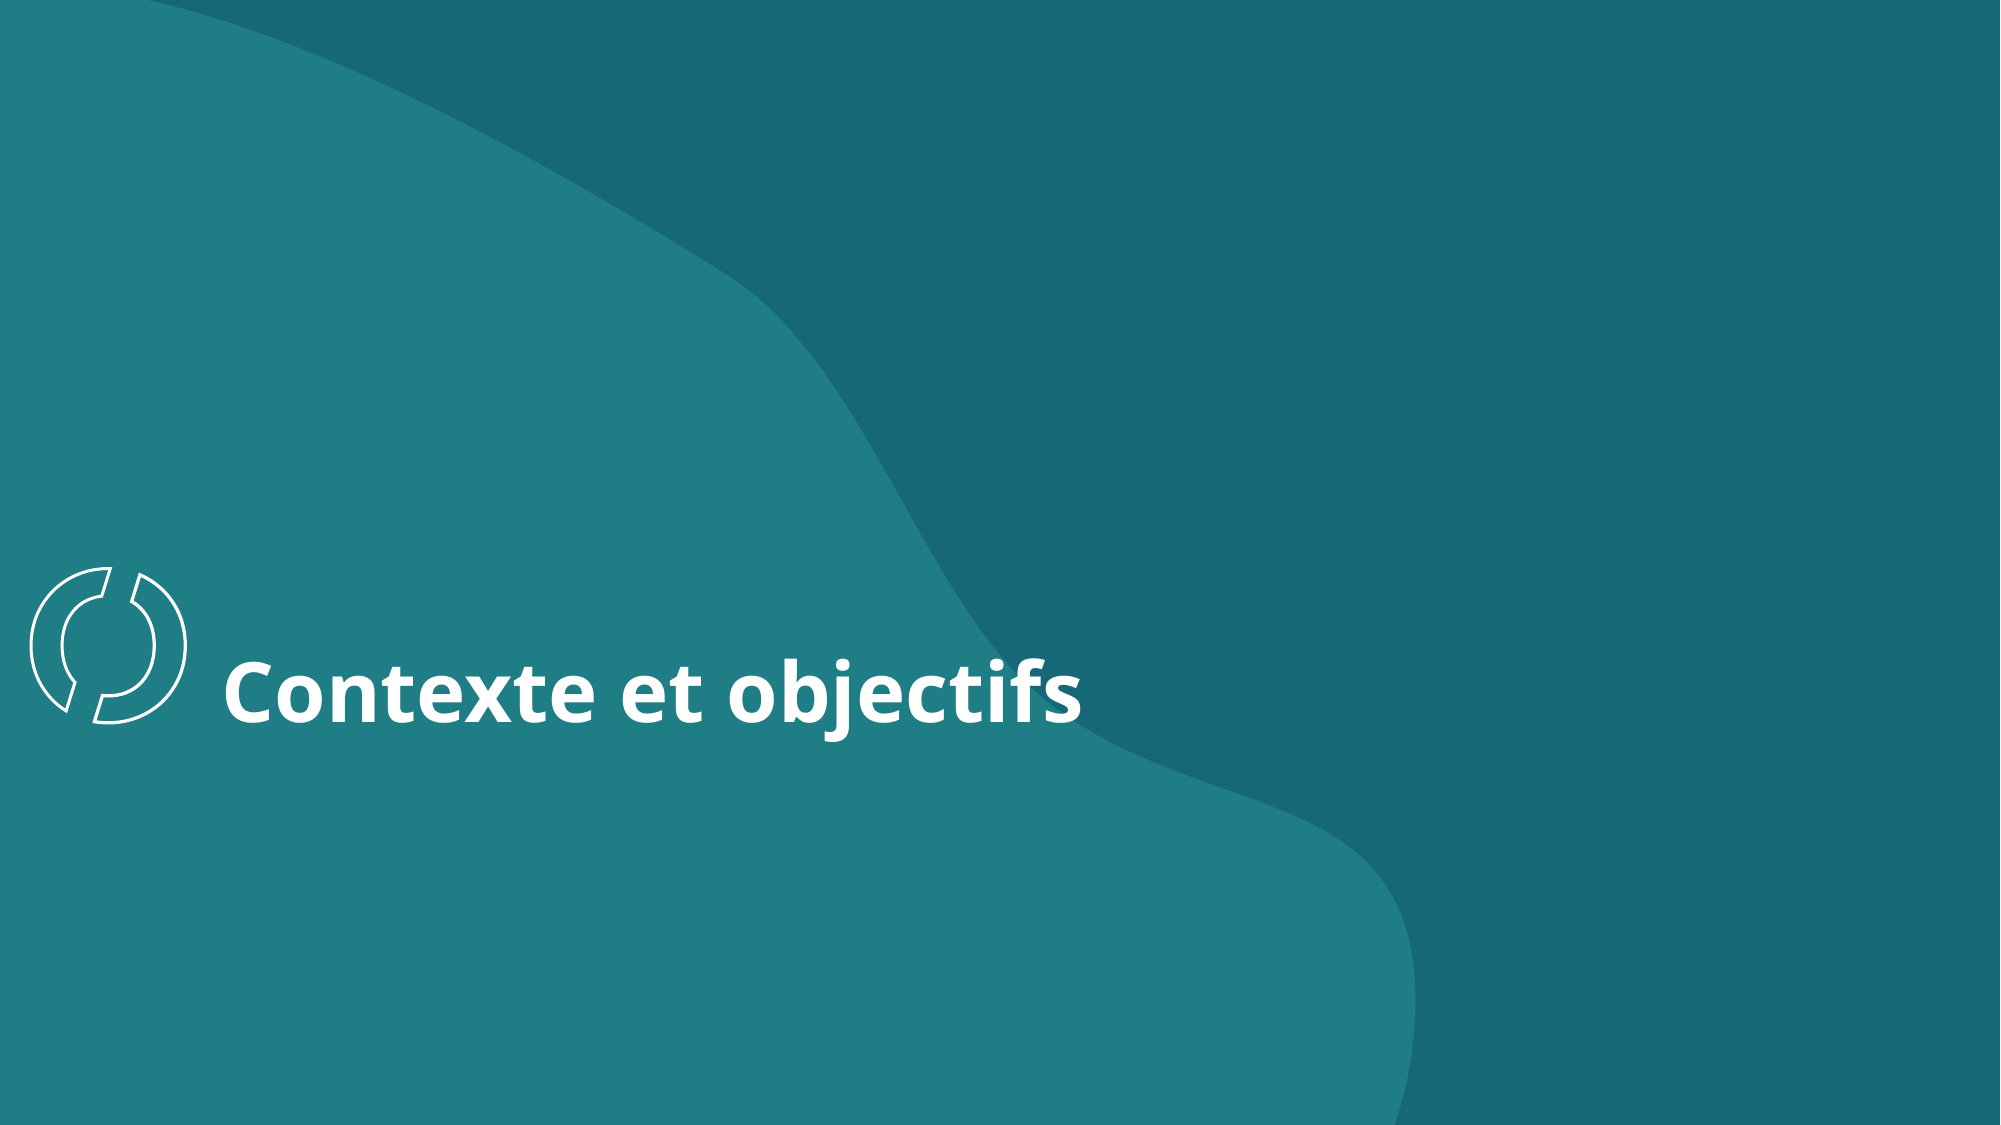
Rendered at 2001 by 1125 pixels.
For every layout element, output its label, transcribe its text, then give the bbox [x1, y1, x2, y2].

title Contexte et objectifs [206, 280, 1862, 749]
